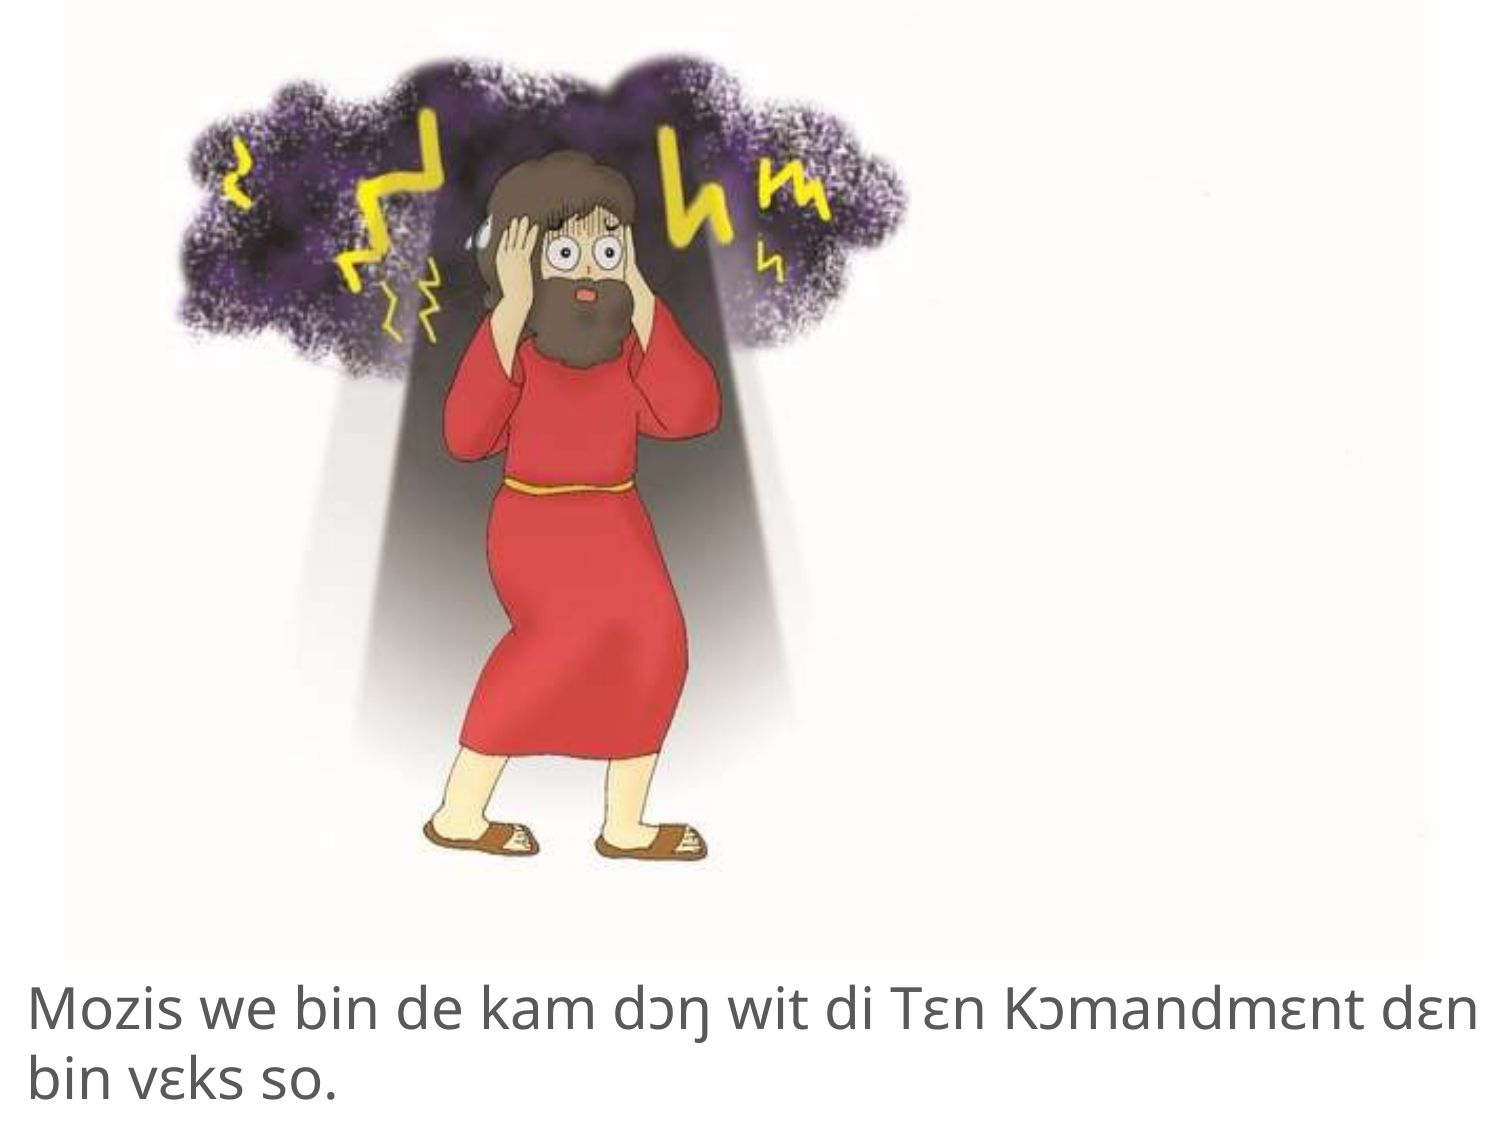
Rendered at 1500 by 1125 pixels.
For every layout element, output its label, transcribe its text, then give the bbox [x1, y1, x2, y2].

picture [66, 0, 1434, 965]
text_box Mozis we bin de kam dɔŋ wit di Tɛn Kɔmandmɛnt dɛn bin vɛks so. [11, 964, 1498, 1119]
